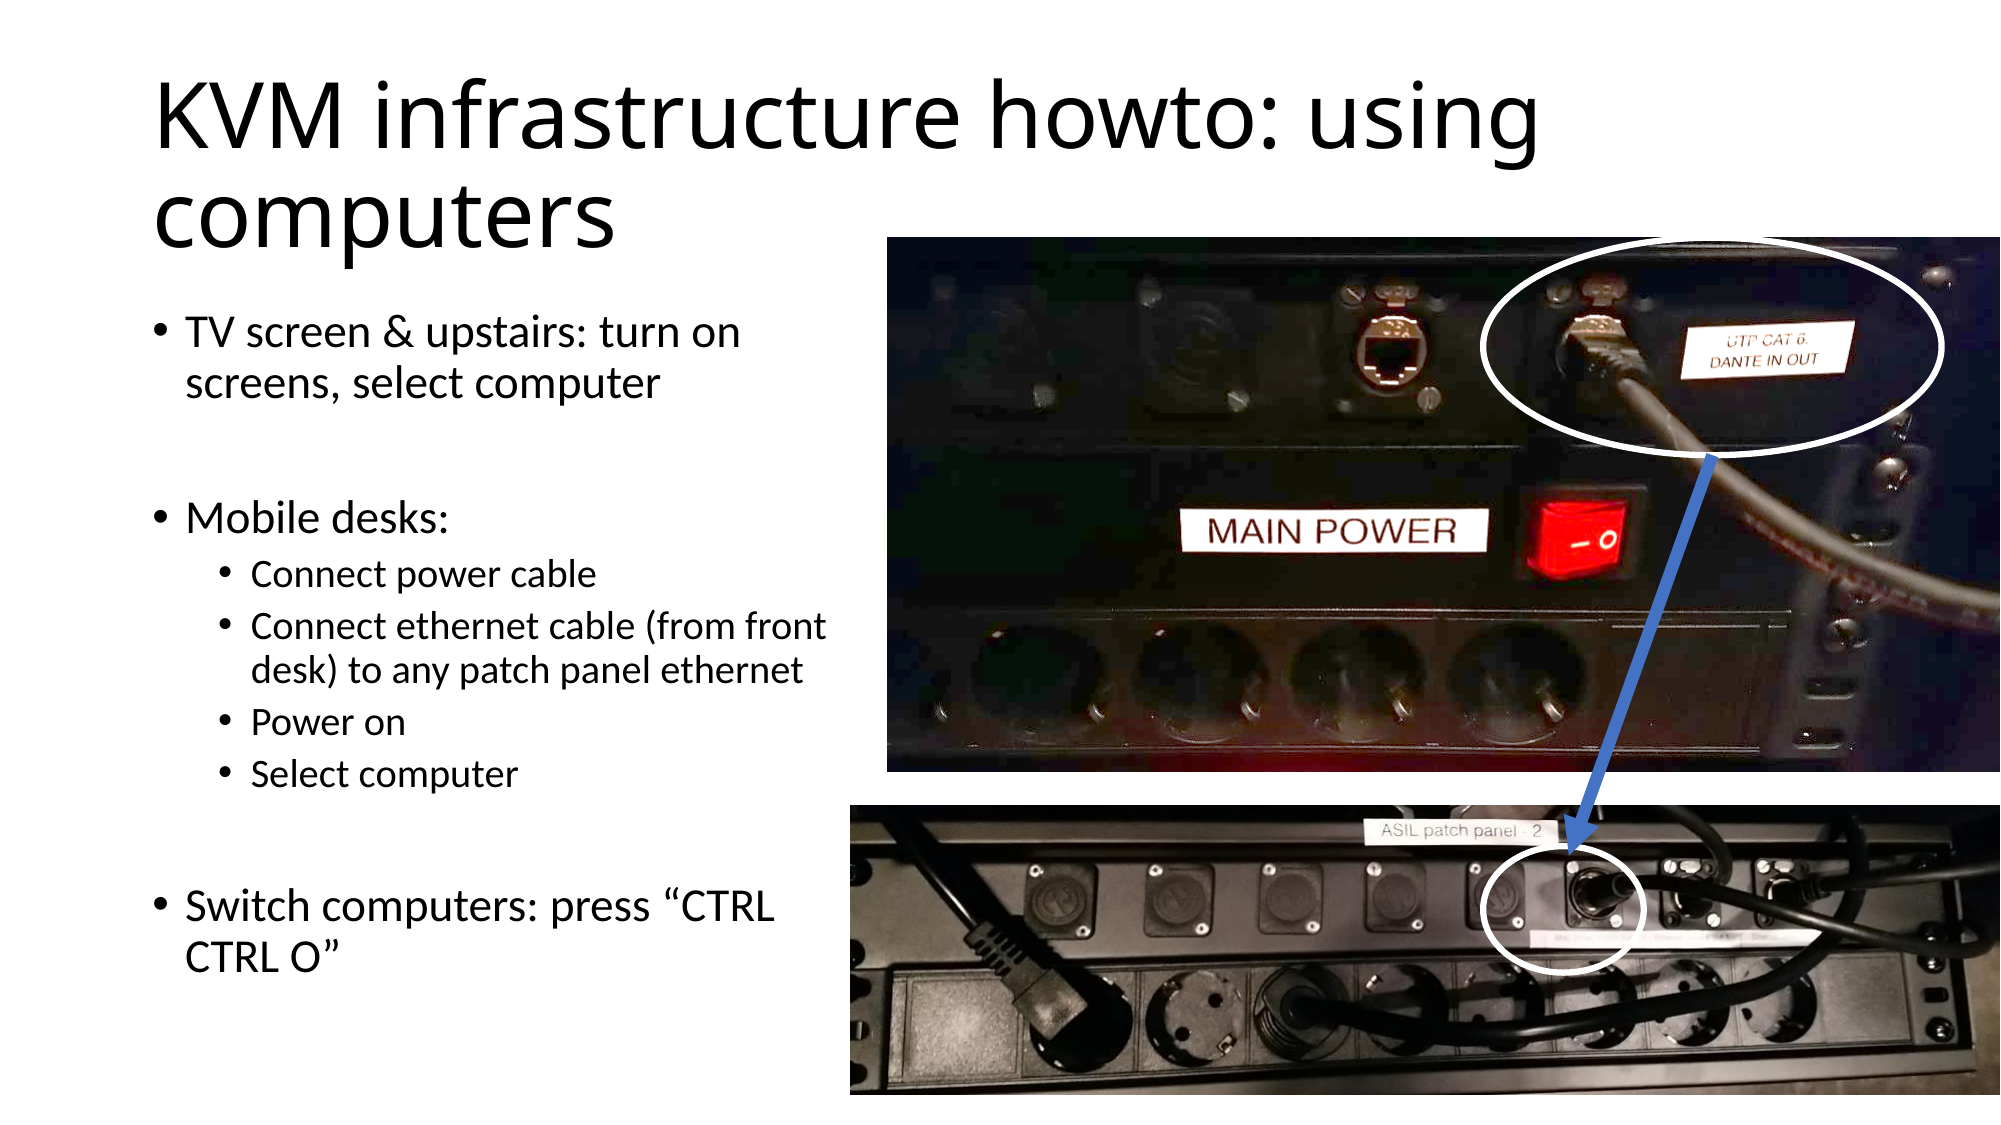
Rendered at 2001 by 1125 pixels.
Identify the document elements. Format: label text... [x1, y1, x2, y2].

list TV screen & upstairs: turn on screens, select computer Mobile desks: Connect power cable Connect ethernet cable (from front desk) to any patch panel ethernet Power on Select computer Switch computers: press “CTRL CTRL O” [137, 299, 850, 1014]
title KVM infrastructure howto: using computers [137, 59, 1863, 278]
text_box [1568, 455, 1713, 856]
picture [850, 805, 2000, 1095]
picture [887, 237, 2000, 772]
